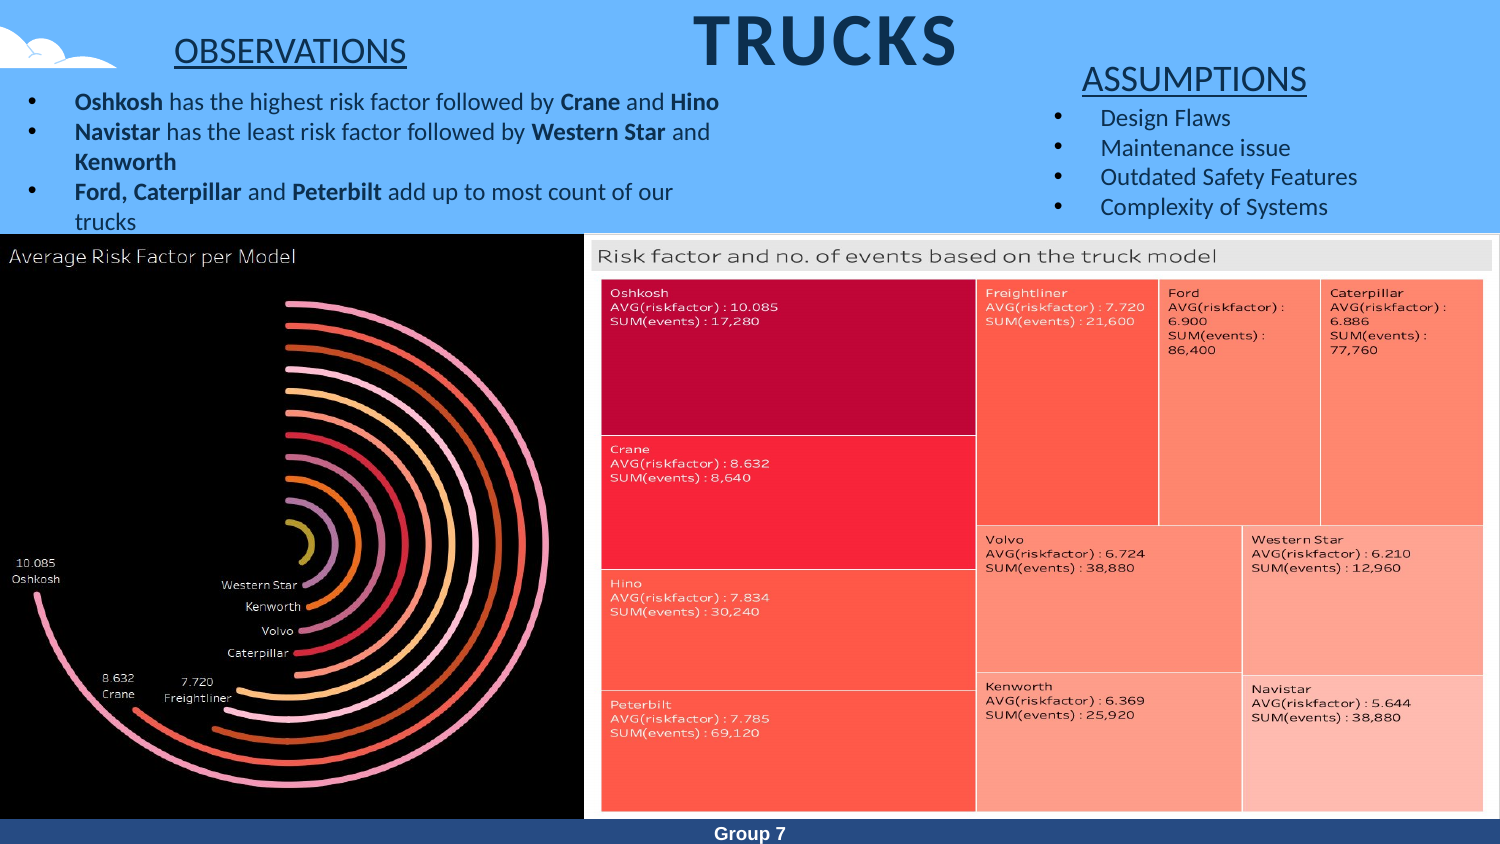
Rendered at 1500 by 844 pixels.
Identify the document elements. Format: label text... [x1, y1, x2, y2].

picture [0, 233, 1500, 819]
text_box Group 7 [675, 826, 825, 844]
text_box OBSERVATIONS [159, 18, 427, 79]
text_box Trucks [507, 0, 1144, 83]
text_box ASSUMPTIONS [1057, 46, 1332, 107]
text_box Oshkosh has the highest risk factor followed by Crane and Hino Navistar has the least risk factor followed by Western Star and Kenworth Ford, Caterpillar and Peterbilt add up to most count of our trucks [12, 78, 738, 232]
text_box Design Flaws Maintenance issue Outdated Safety Features Complexity of Systems [1038, 93, 1430, 229]
